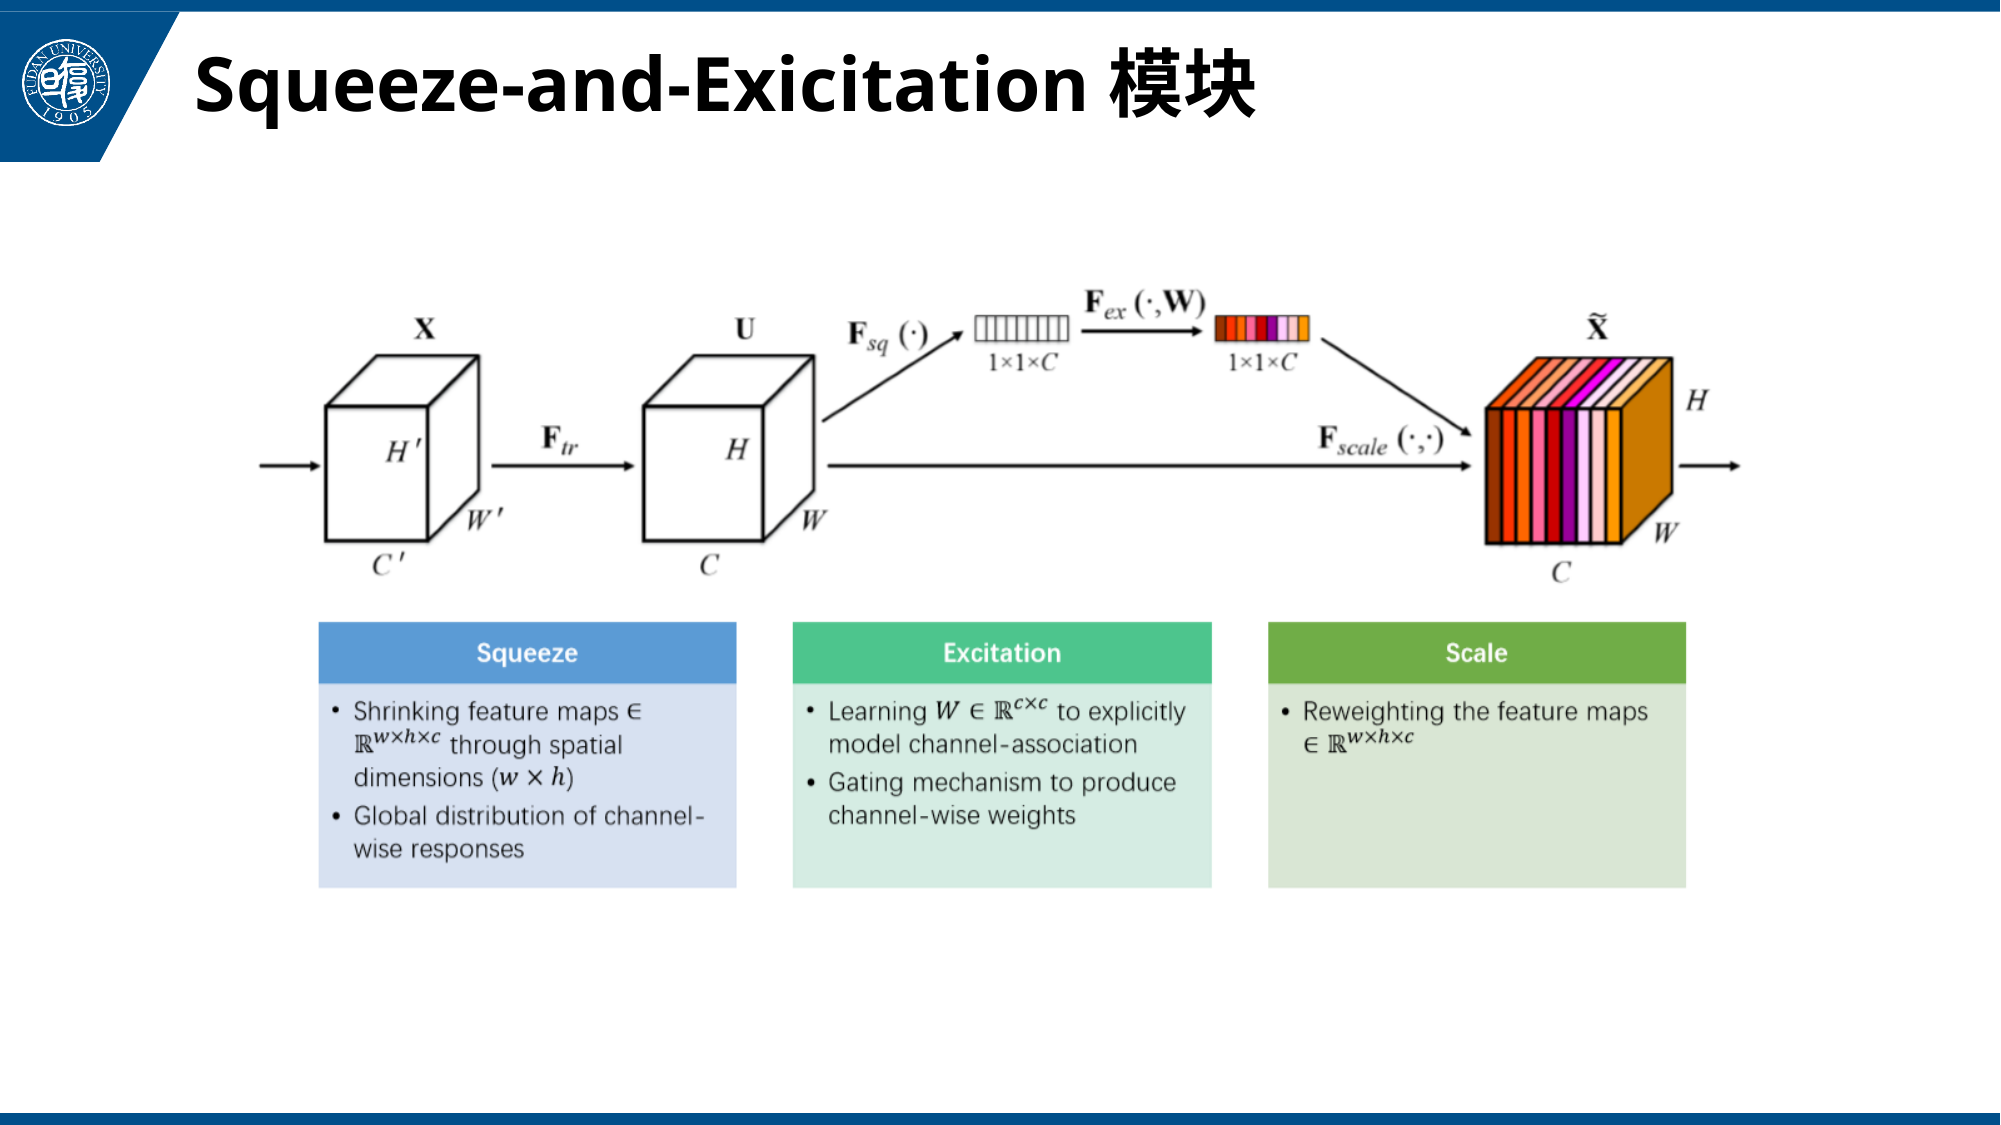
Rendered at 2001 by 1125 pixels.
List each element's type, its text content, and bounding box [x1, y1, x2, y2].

picture [22, 39, 110, 126]
title Squeeze-and-Exicitation模块 [179, 11, 1863, 162]
picture [255, 231, 1745, 894]
